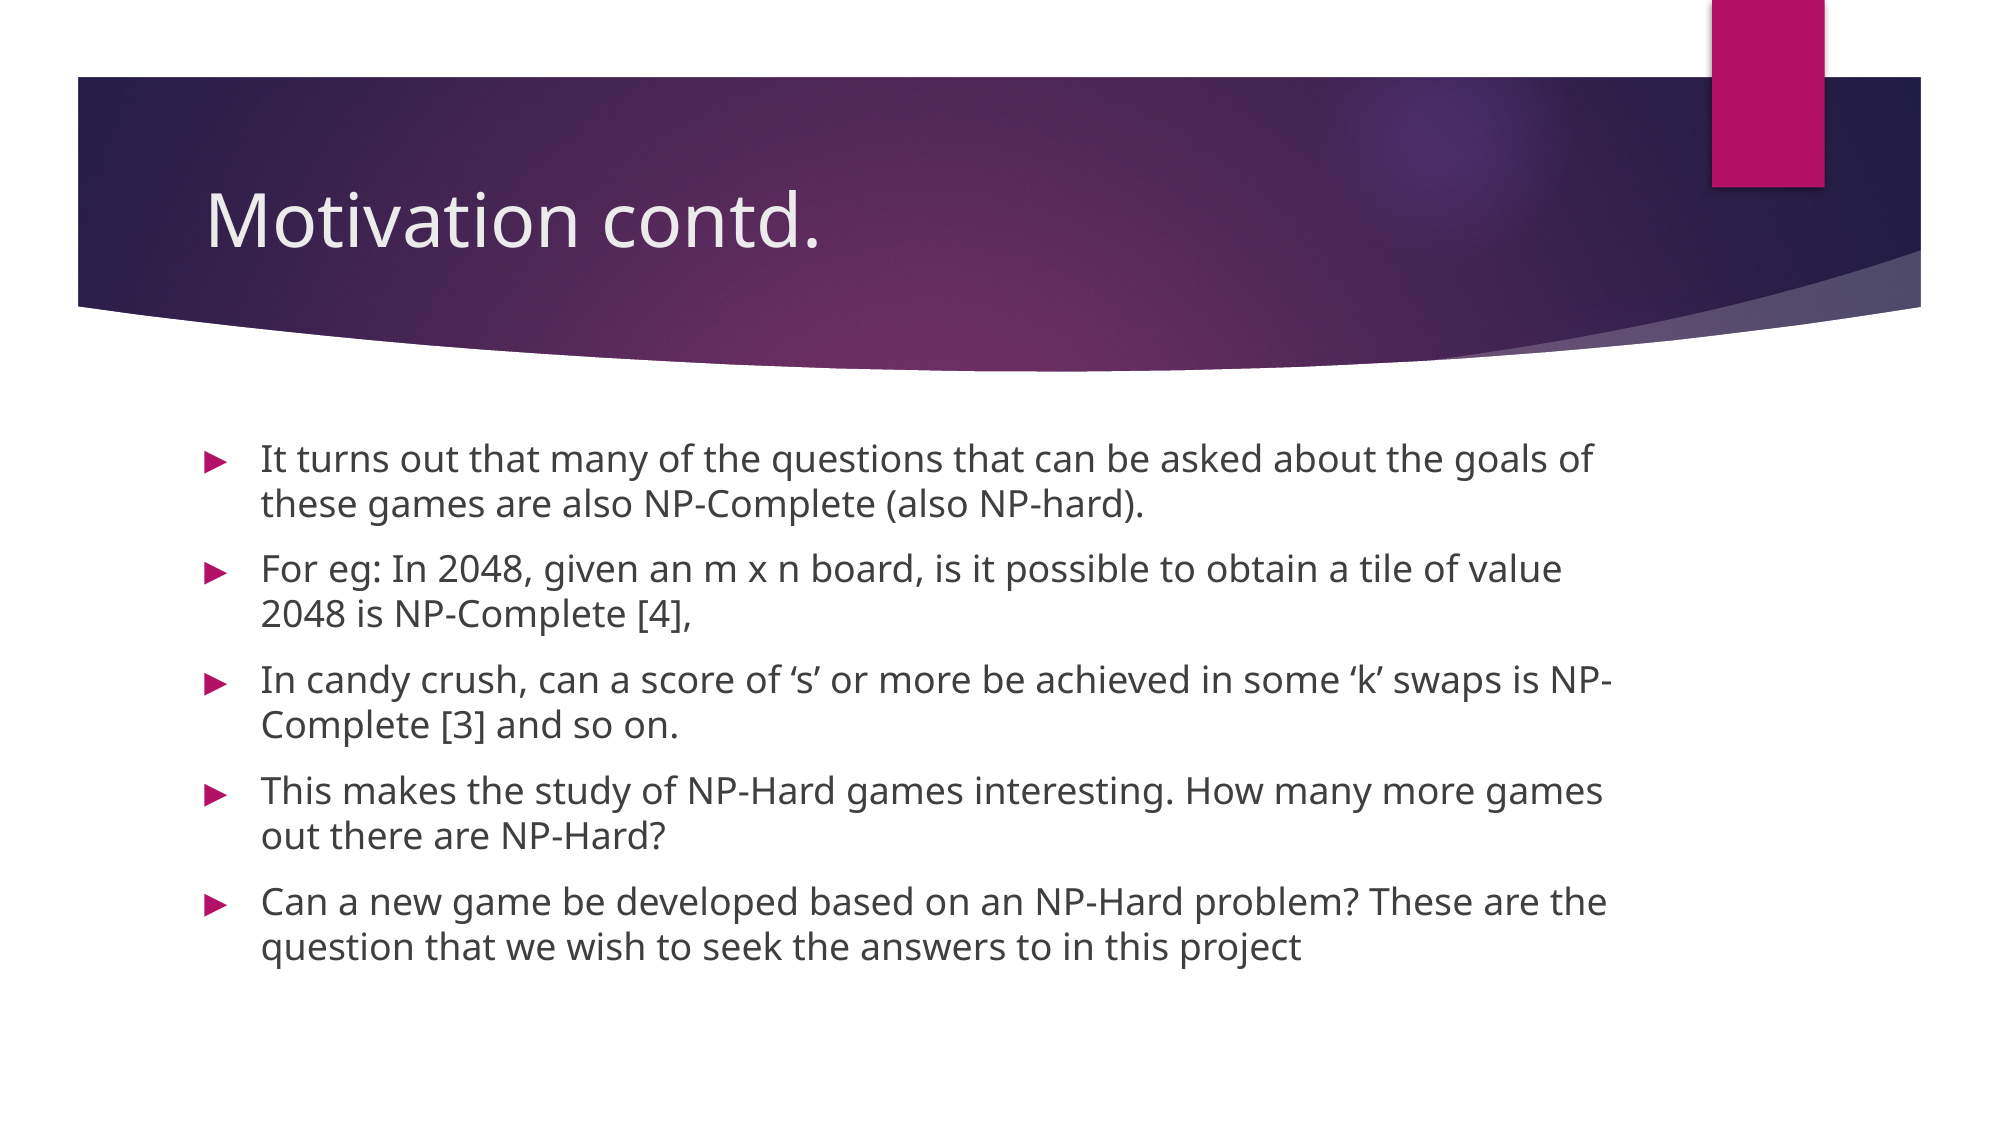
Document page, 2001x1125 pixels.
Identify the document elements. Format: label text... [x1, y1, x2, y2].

title Motivation contd. [189, 159, 1627, 276]
picture [79, 78, 1920, 371]
list It turns out that many of the questions that can be asked about the goals of these games are also NP-Complete (also NP-hard). For eg: In 2048, given an m x n board, is it possible to obtain a tile of value 2048 is NP-Complete [4], In candy crush, can a score of ‘s’ or more be achieved in some ‘k’ swaps is NP-Complete [3] and so on. This makes the study of NP-Hard games interesting. How many more games out there are NP-Hard? Can a new game be developed based on an NP-Hard problem? These are the question that we wish to seek the answers to in this project [189, 427, 1638, 988]
